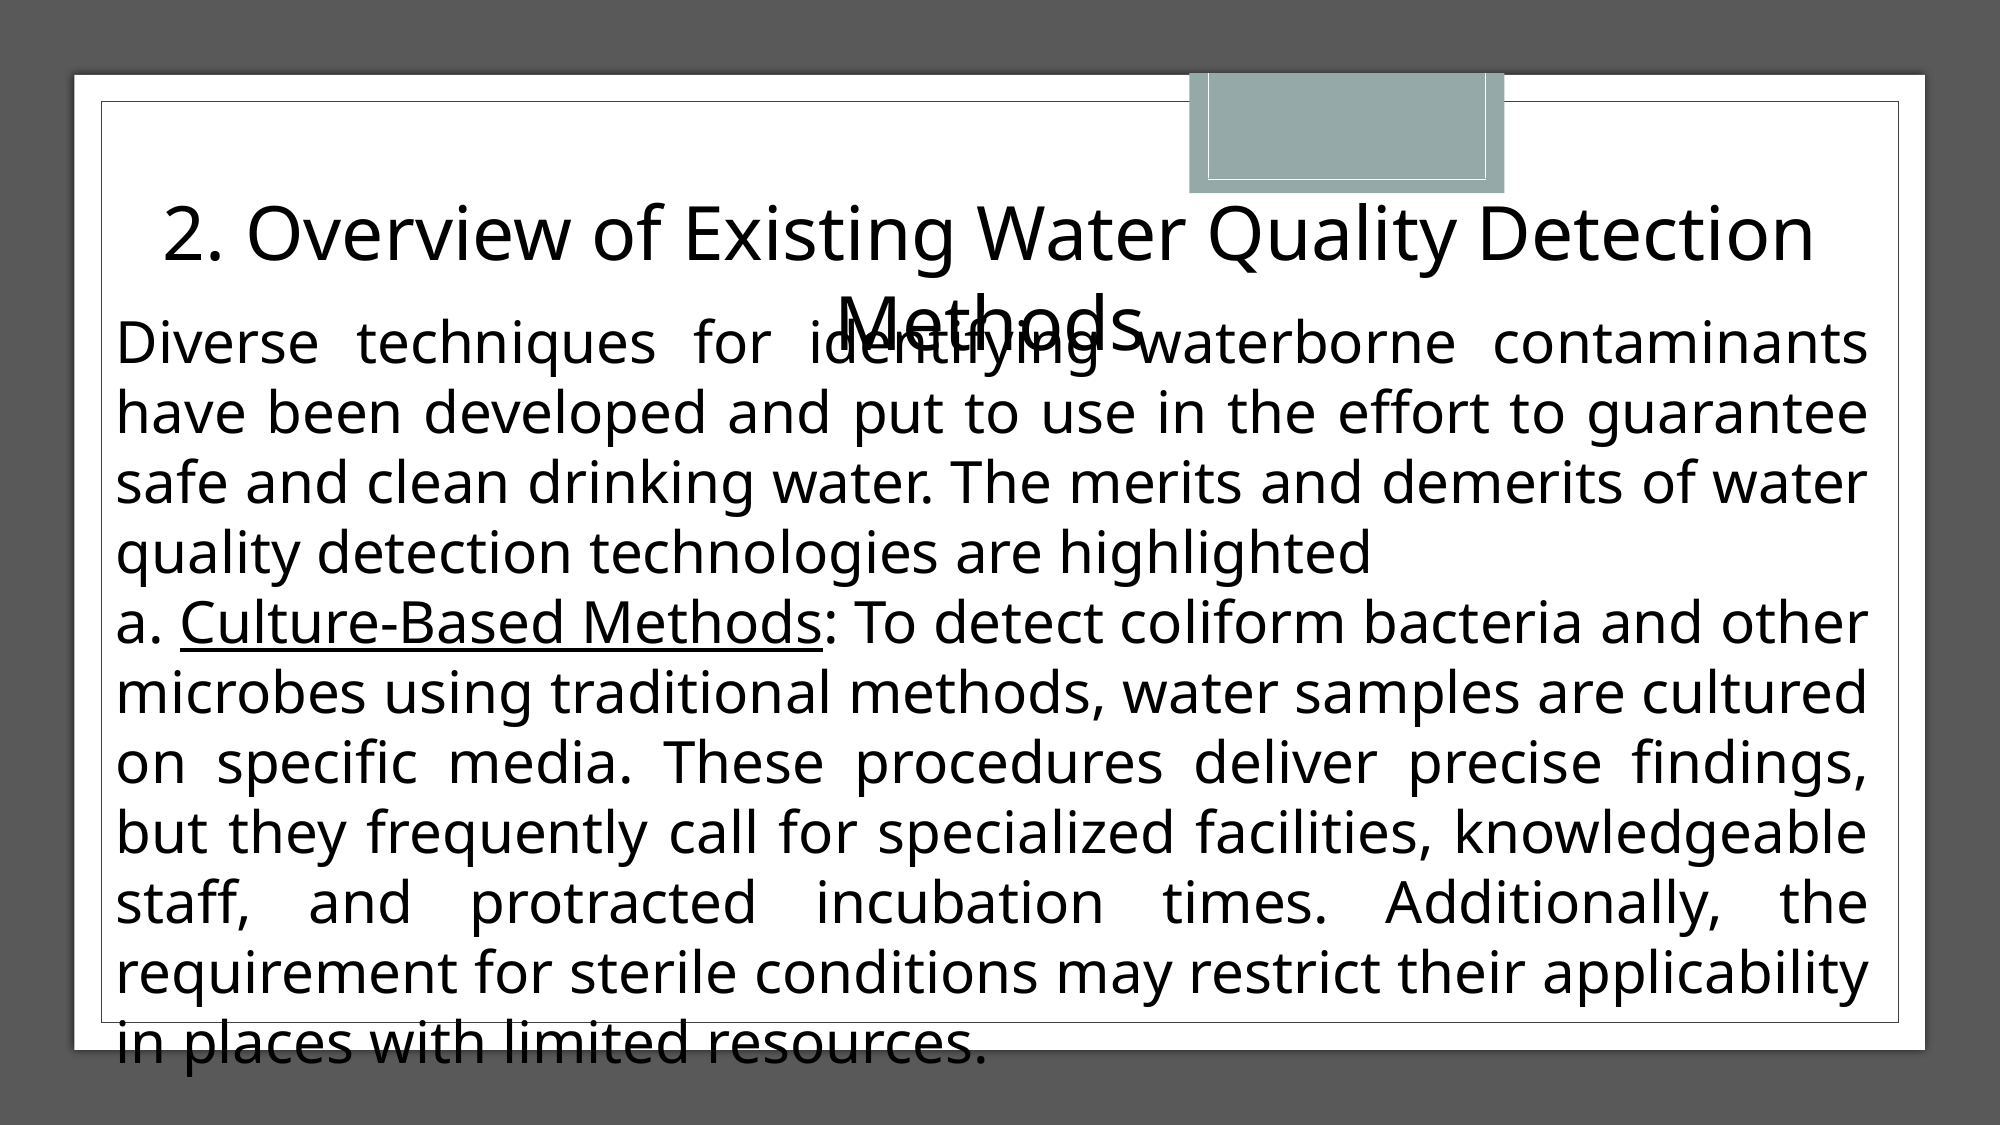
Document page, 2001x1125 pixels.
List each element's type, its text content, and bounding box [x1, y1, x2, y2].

text_box [1505, 74, 1925, 1050]
text_box [101, 101, 1188, 177]
text_box [74, 74, 1188, 1050]
text_box 2. Overview of Existing Water Quality Detection Methods [91, 177, 1889, 373]
text_box [1505, 101, 1899, 1023]
text_box Diverse techniques for identifying waterborne contaminants have been developed and put to use in the effort to guarantee safe and clean drinking water. The merits and demerits of water quality detection technologies are highlighted a. Culture-Based Methods: To detect coliform bacteria and other microbes using traditional methods, water samples are cultured on specific media. These procedures deliver precise findings, but they frequently call for specialized facilities, knowledgeable staff, and protracted incubation times. Additionally, the requirement for sterile conditions may restrict their applicability in places with limited resources. [101, 297, 1884, 1083]
text_box [1188, 72, 1505, 177]
